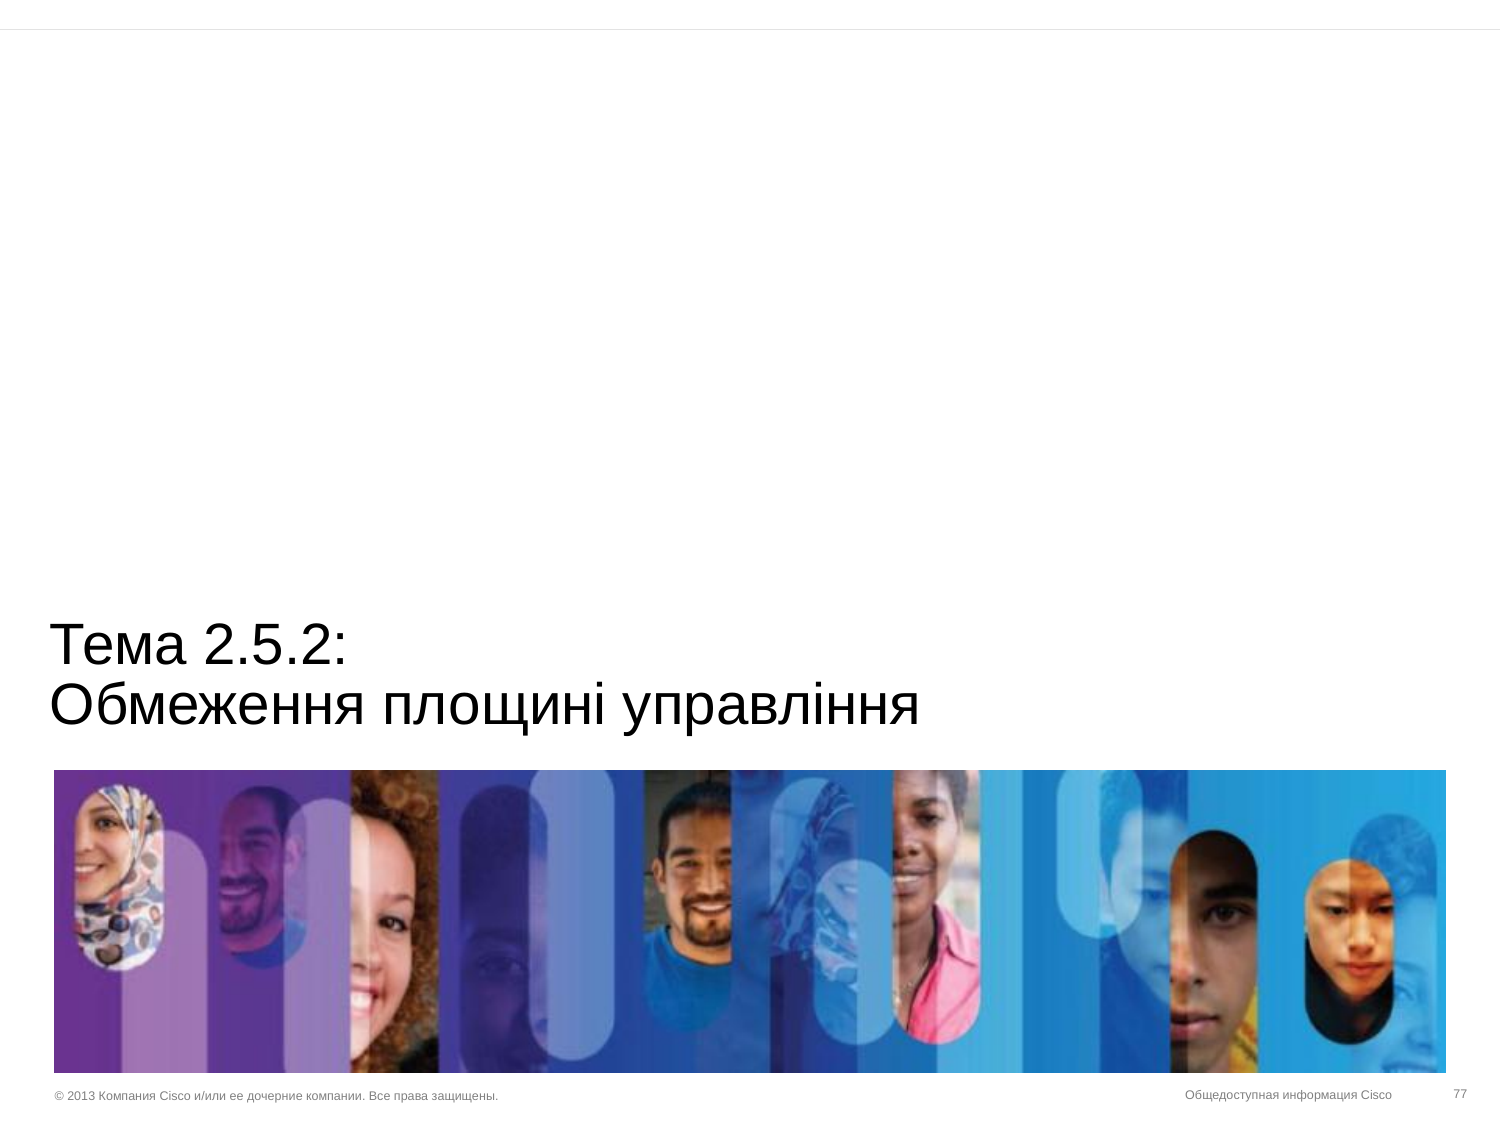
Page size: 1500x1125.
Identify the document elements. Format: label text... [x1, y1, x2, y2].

title Тема 2.5.2: Обмеження площині управління [36, 65, 1439, 744]
picture [54, 770, 1446, 1073]
